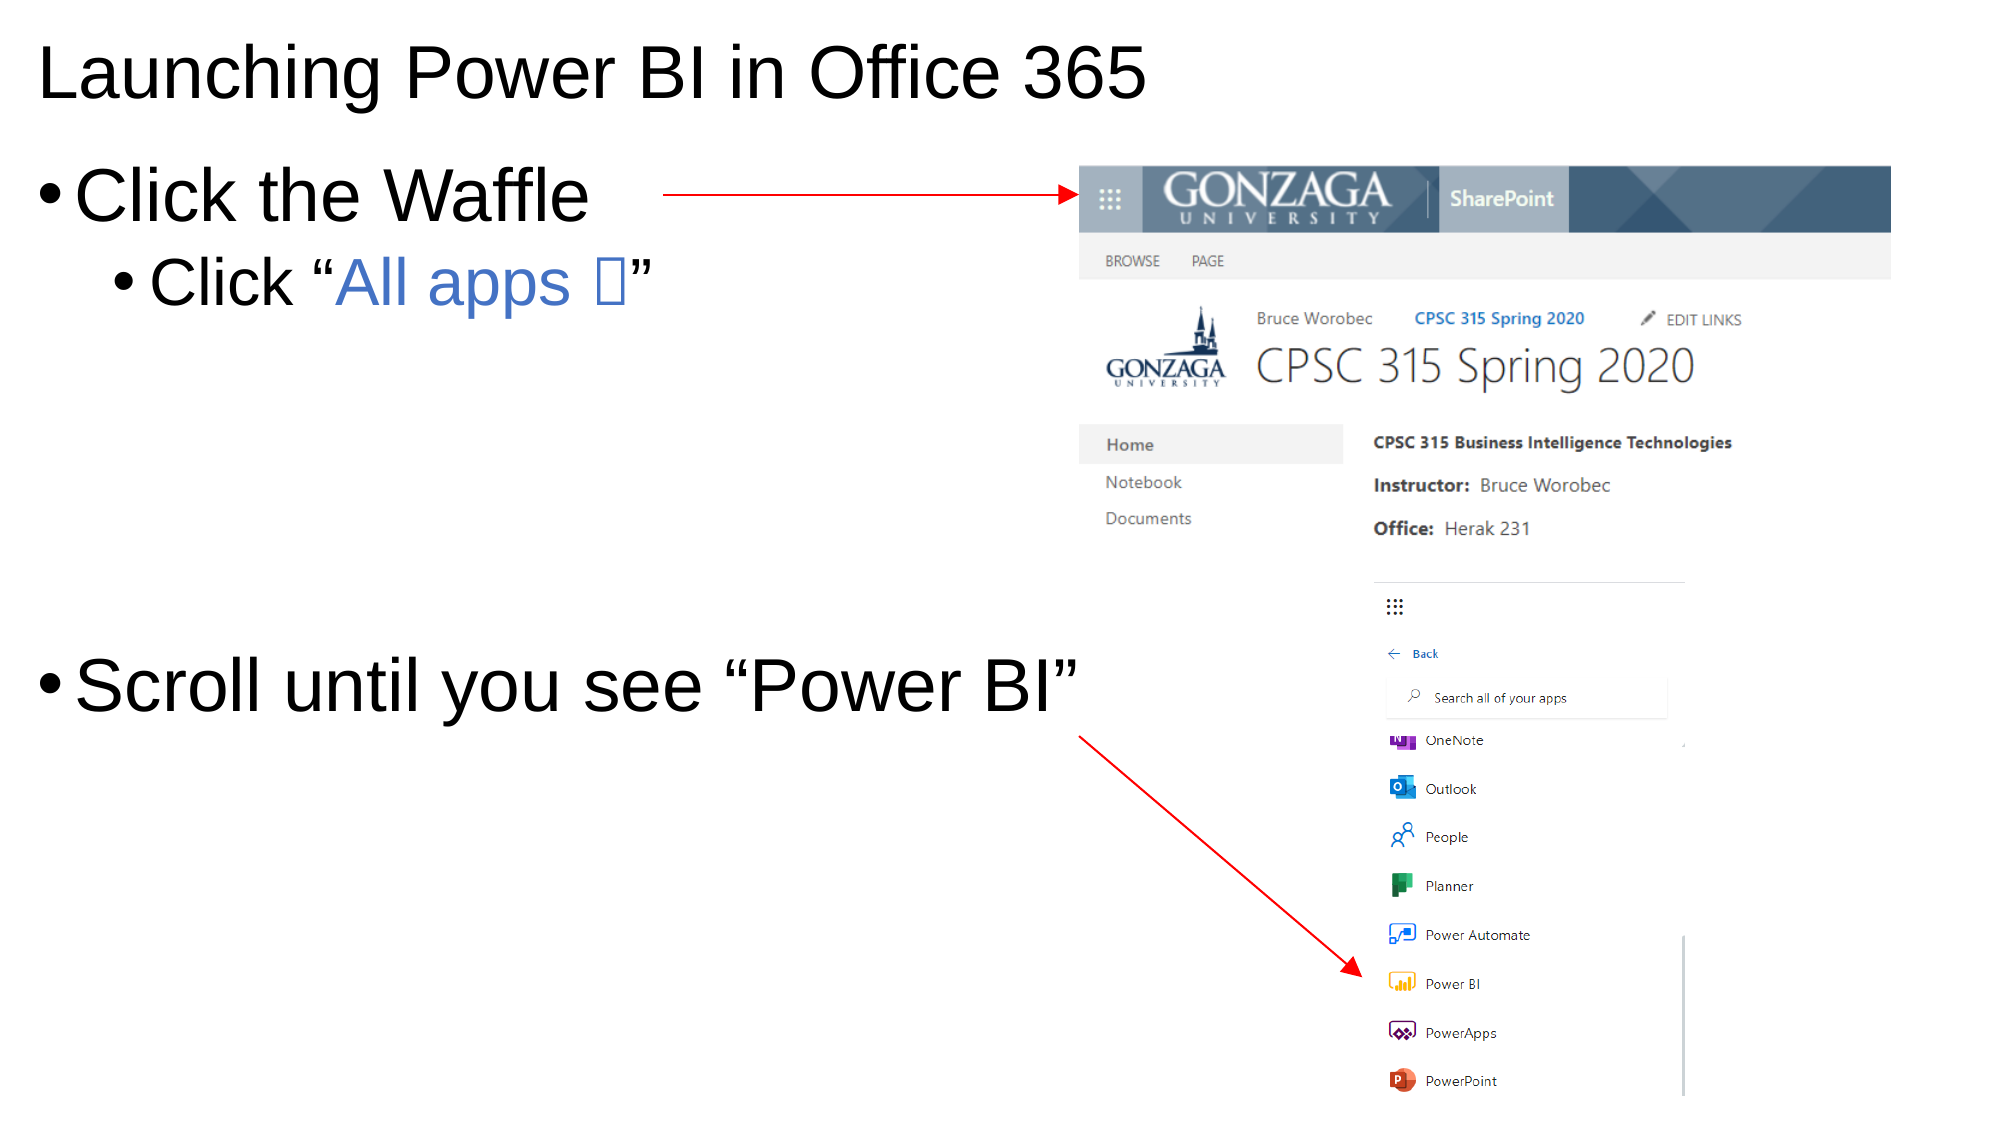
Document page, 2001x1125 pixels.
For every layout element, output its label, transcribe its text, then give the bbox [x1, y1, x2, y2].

list Click the Waffle Click “All apps ” Scroll until you see “Power BI” [22, 149, 1978, 1100]
picture [1079, 164, 1891, 546]
title Launching Power BI in Office 365 [22, 25, 1978, 123]
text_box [1079, 736, 1363, 978]
picture [1374, 579, 1685, 1096]
